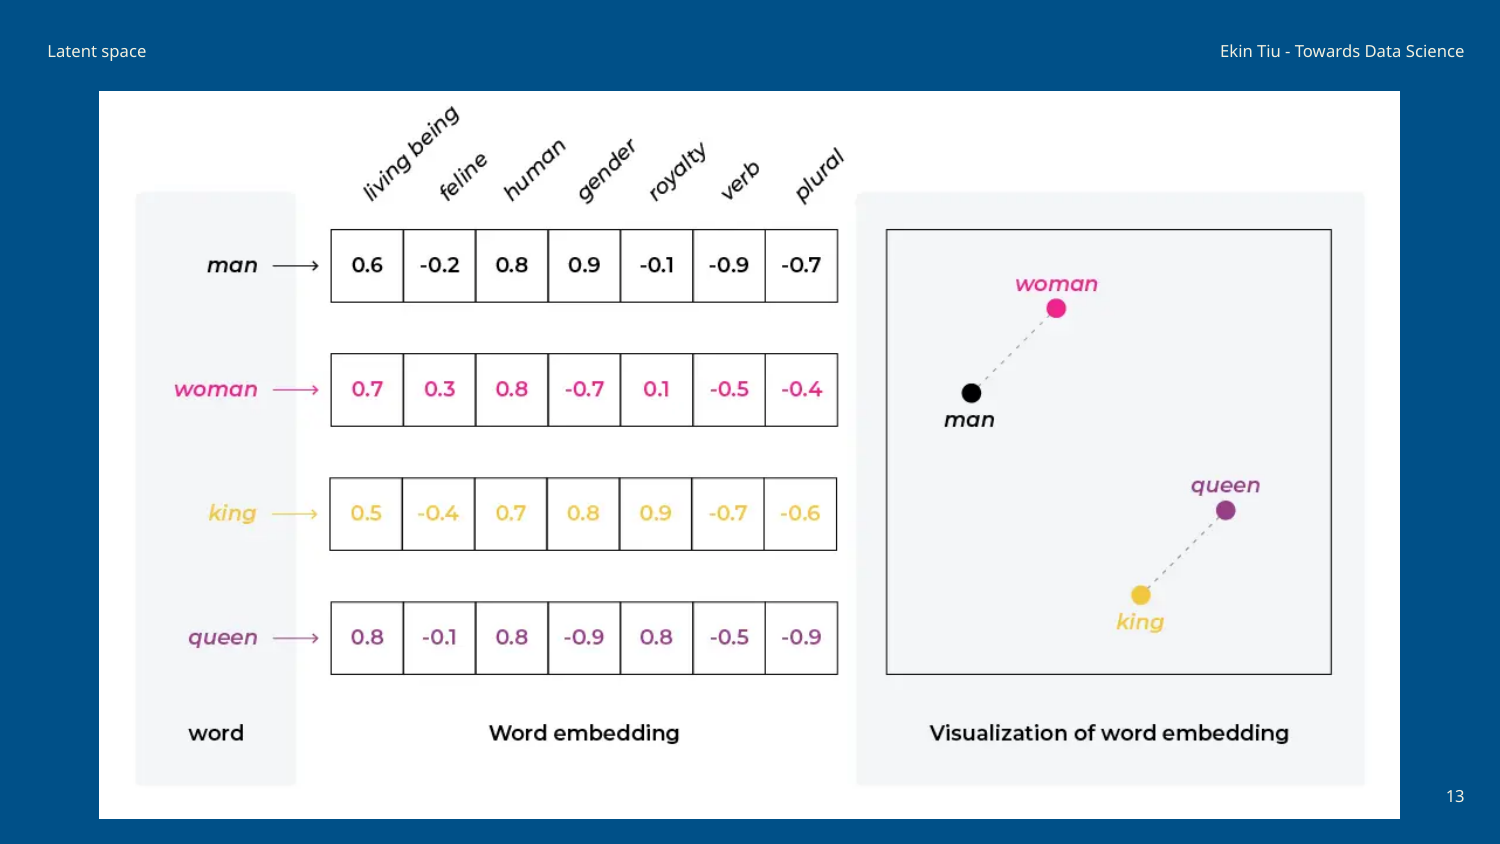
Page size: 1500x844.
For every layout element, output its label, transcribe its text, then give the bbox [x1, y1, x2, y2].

list Ekin Tiu - Towards Data Science [1162, 32, 1480, 67]
list Latent space [32, 32, 338, 67]
picture [99, 91, 1401, 819]
slide_number ‹#› [1389, 764, 1480, 830]
